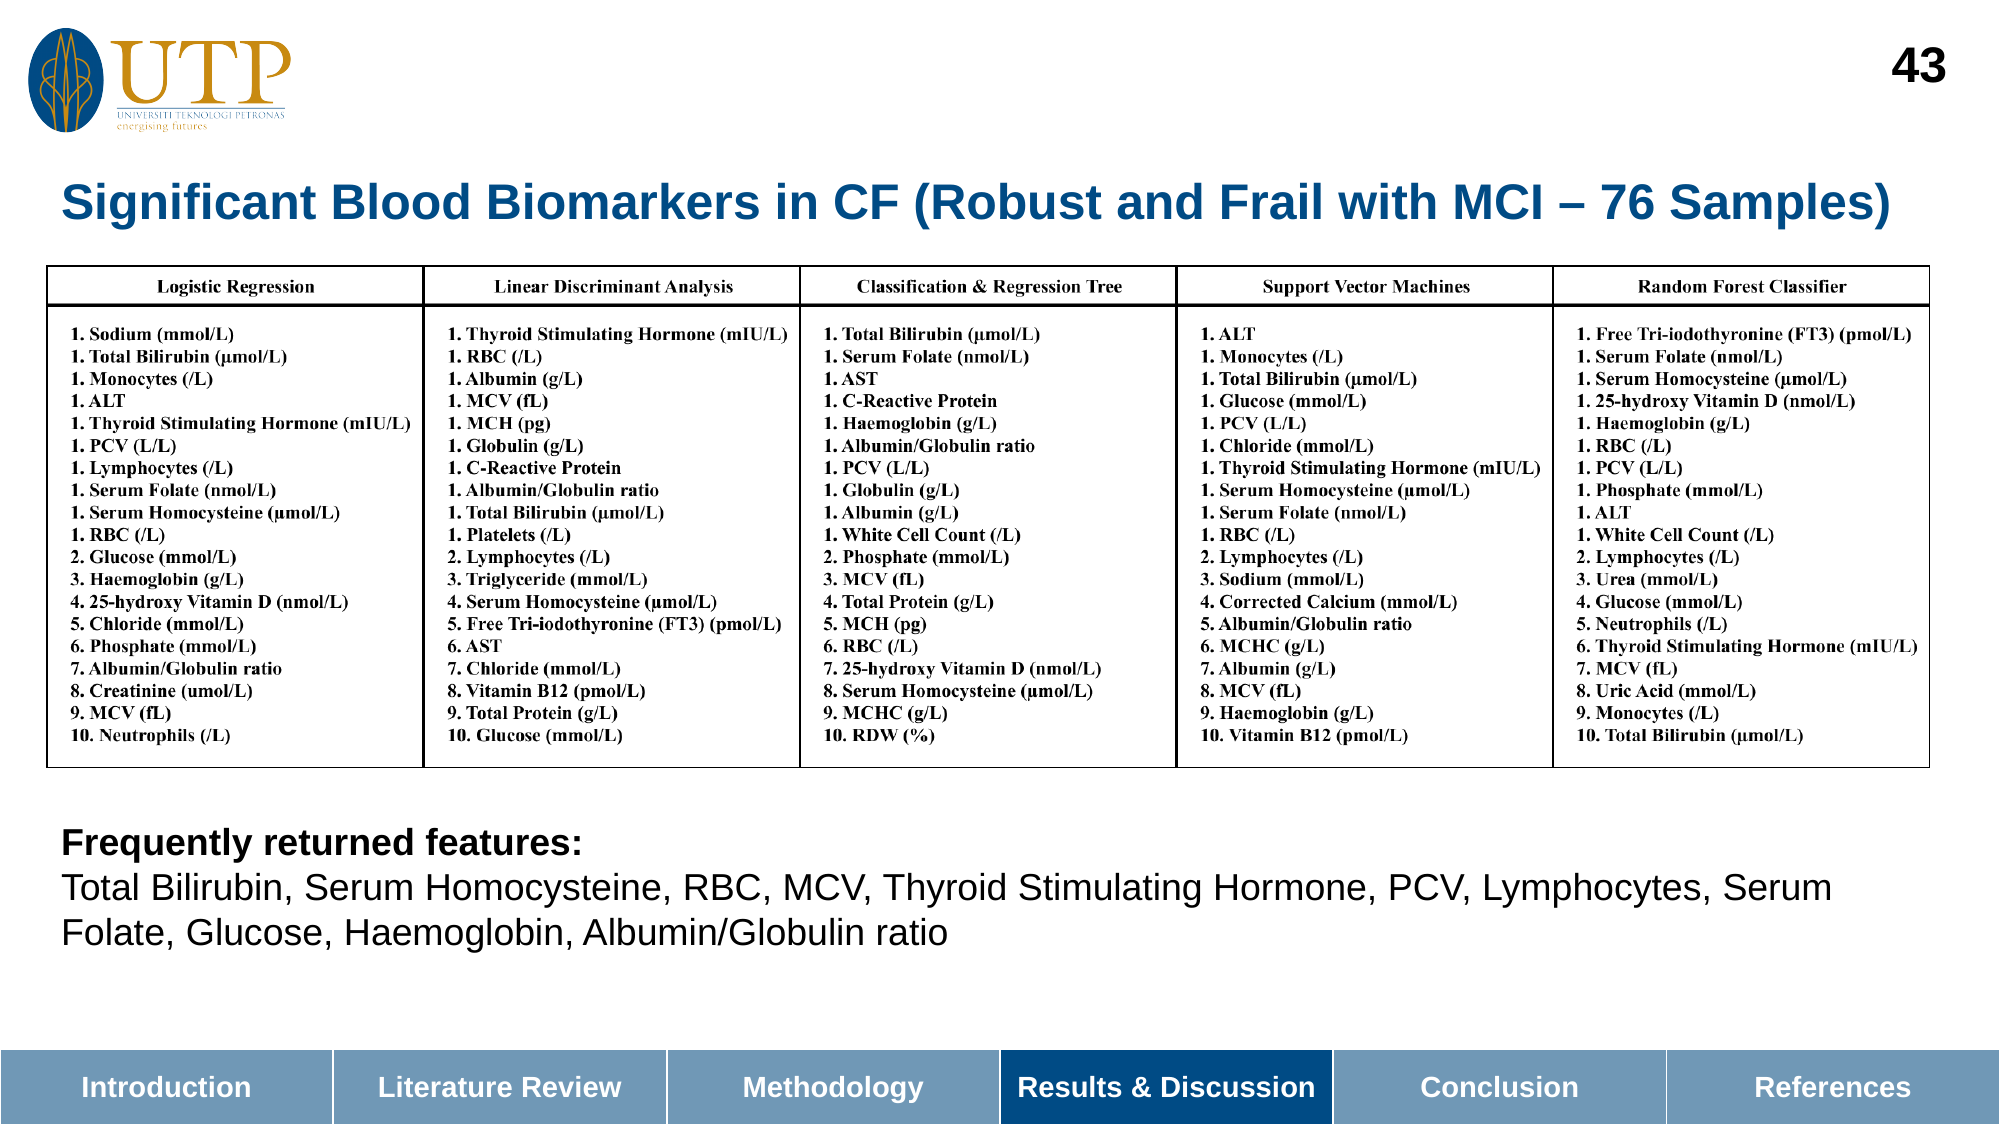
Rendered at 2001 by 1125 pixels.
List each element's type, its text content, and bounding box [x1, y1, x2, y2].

text_box Frequently returned features: Total Bilirubin, Serum Homocysteine, RBC, MCV, Thyroid Stimulating Hormone, PCV, Lymphocytes, Serum Folate, Glucose, Haemoglobin, Albumin/Globulin ratio [46, 810, 1907, 961]
text_box Significant Blood Biomarkers in CF (Robust and Frail with MCI – 76 Samples) [46, 162, 1954, 238]
picture [23, 25, 294, 136]
table_header Results & Discussion [1001, 1050, 1332, 1124]
table_header References [1667, 1050, 1999, 1124]
table_header Conclusion [1334, 1050, 1666, 1124]
picture [46, 265, 1930, 768]
text_box 43 [1816, 25, 1962, 101]
table_header Literature Review [334, 1050, 666, 1124]
table_header Methodology [668, 1050, 999, 1124]
table_header Introduction [1, 1050, 332, 1124]
